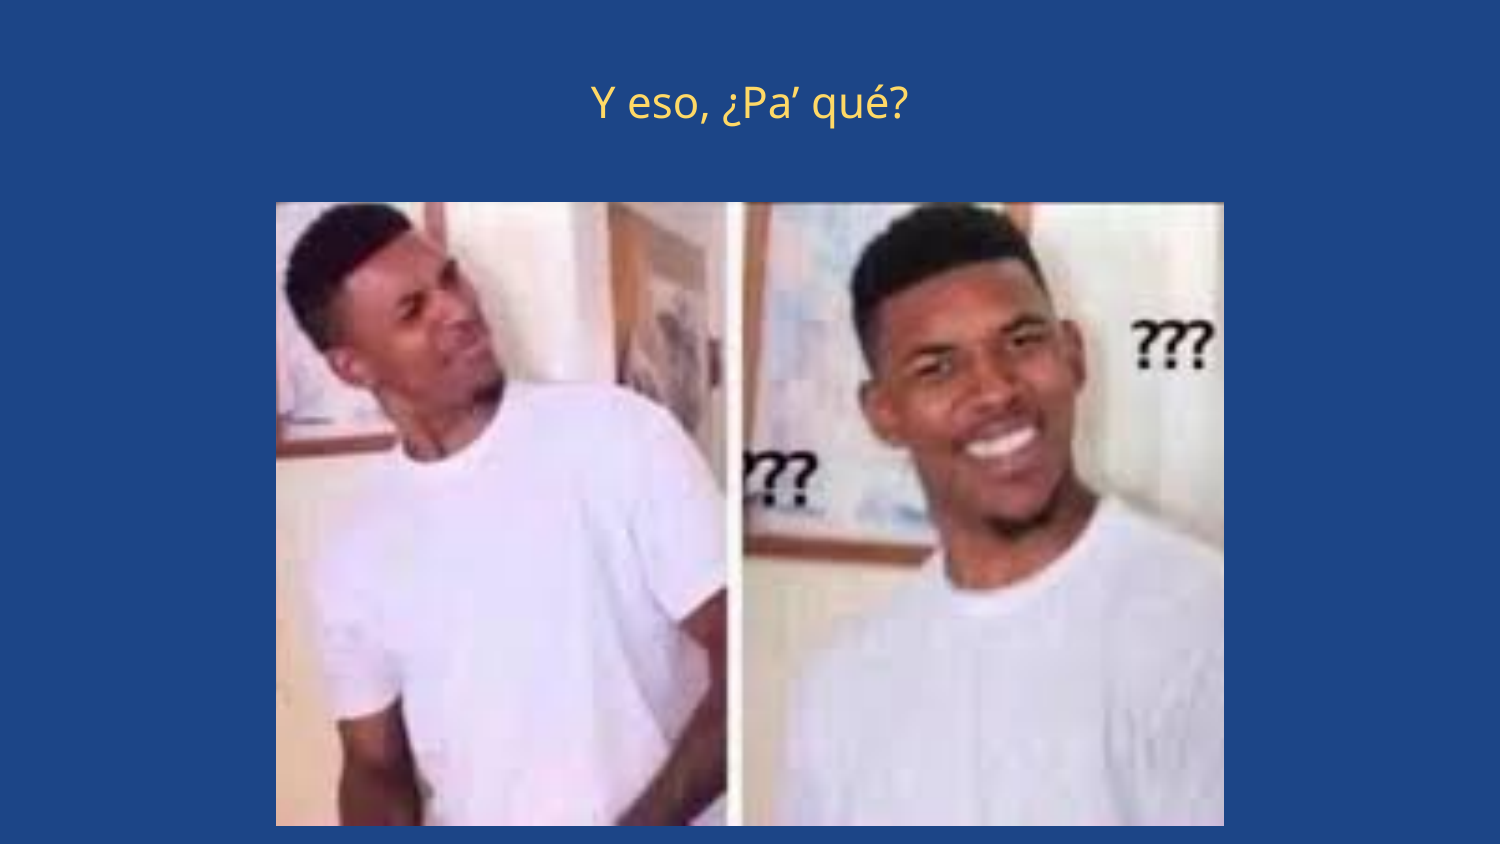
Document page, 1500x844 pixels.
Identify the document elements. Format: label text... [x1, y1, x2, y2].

picture [275, 202, 1225, 826]
title Y eso, ¿Pa’ qué? [51, 48, 1449, 142]
